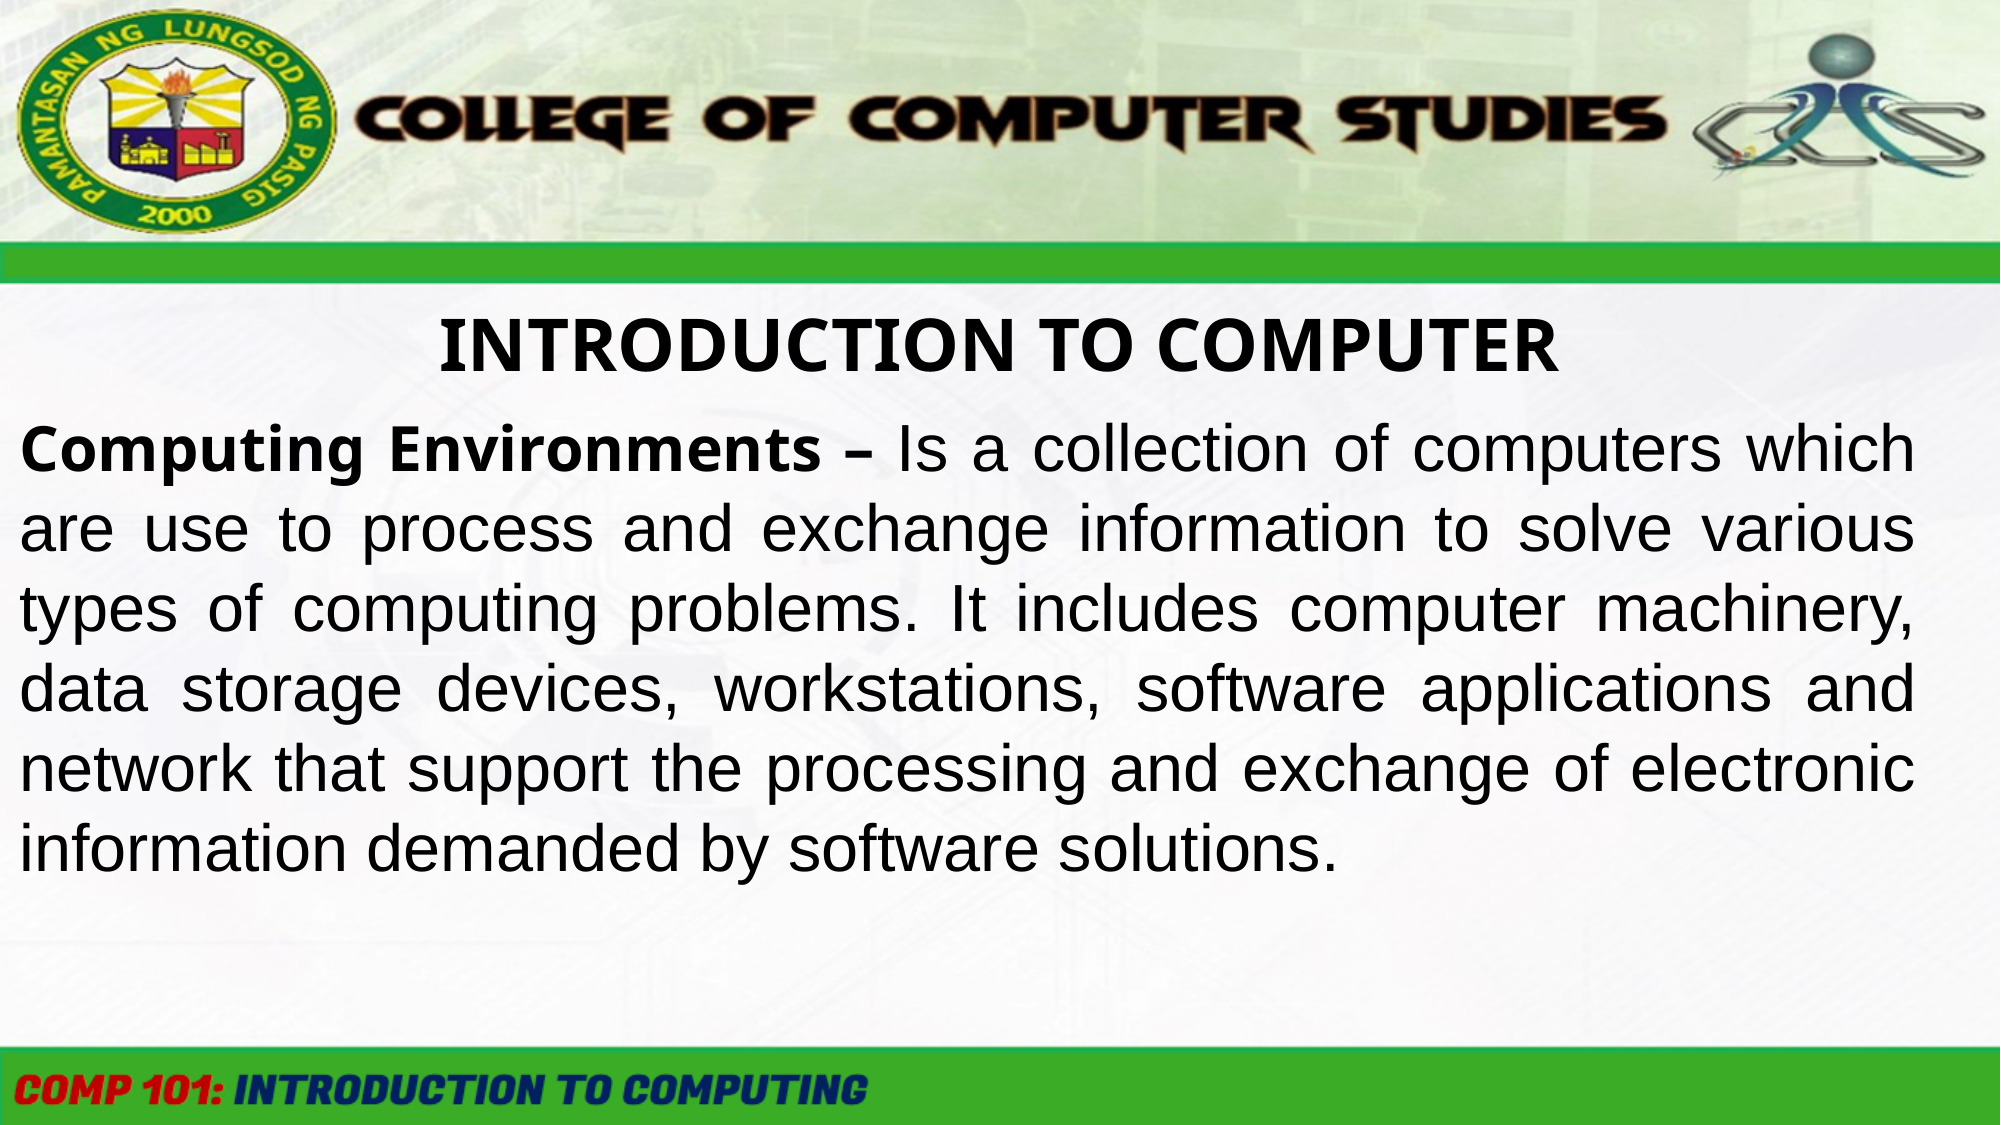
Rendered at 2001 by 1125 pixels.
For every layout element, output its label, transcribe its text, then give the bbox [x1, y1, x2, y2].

text_box Computing Environments – Is a collection of computers which are use to process and exchange information to solve various types of computing problems. It includes computer machinery, data storage devices, workstations, software applications and network that support the processing and exchange of electronic information demanded by software solutions. [4, 397, 1933, 458]
picture [0, 406, 2000, 1125]
text_box INTRODUCTION TO COMPUTER [0, 291, 2000, 406]
picture [0, 0, 2000, 291]
